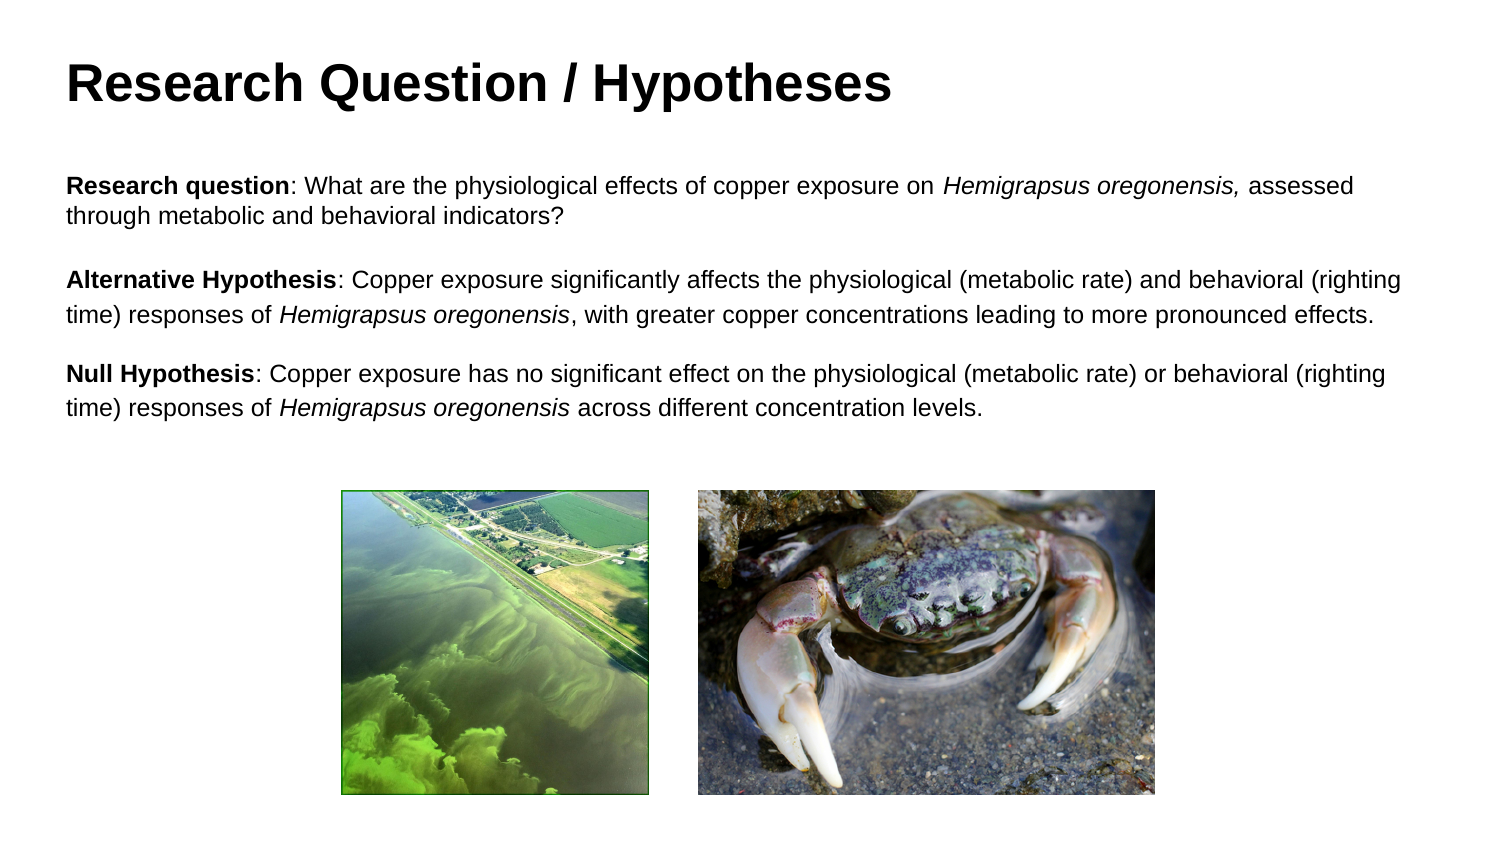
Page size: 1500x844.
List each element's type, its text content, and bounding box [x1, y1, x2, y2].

picture [341, 490, 649, 796]
picture [697, 490, 1155, 796]
title Research Question / Hypotheses [51, 33, 1449, 128]
list Research question: What are the physiological effects of copper exposure on Hemigrapsus oregonensis, assessed through metabolic and behavioral indicators? Alternative Hypothesis: Copper exposure significantly affects the physiological (metabolic rate) and behavioral (righting time) responses of Hemigrapsus oregonensis, with greater copper concentrations leading to more pronounced effects. Null Hypothesis: Copper exposure has no significant effect on the physiological (metabolic rate) or behavioral (righting time) responses of Hemigrapsus oregonensis across different concentration levels. [51, 154, 1449, 715]
